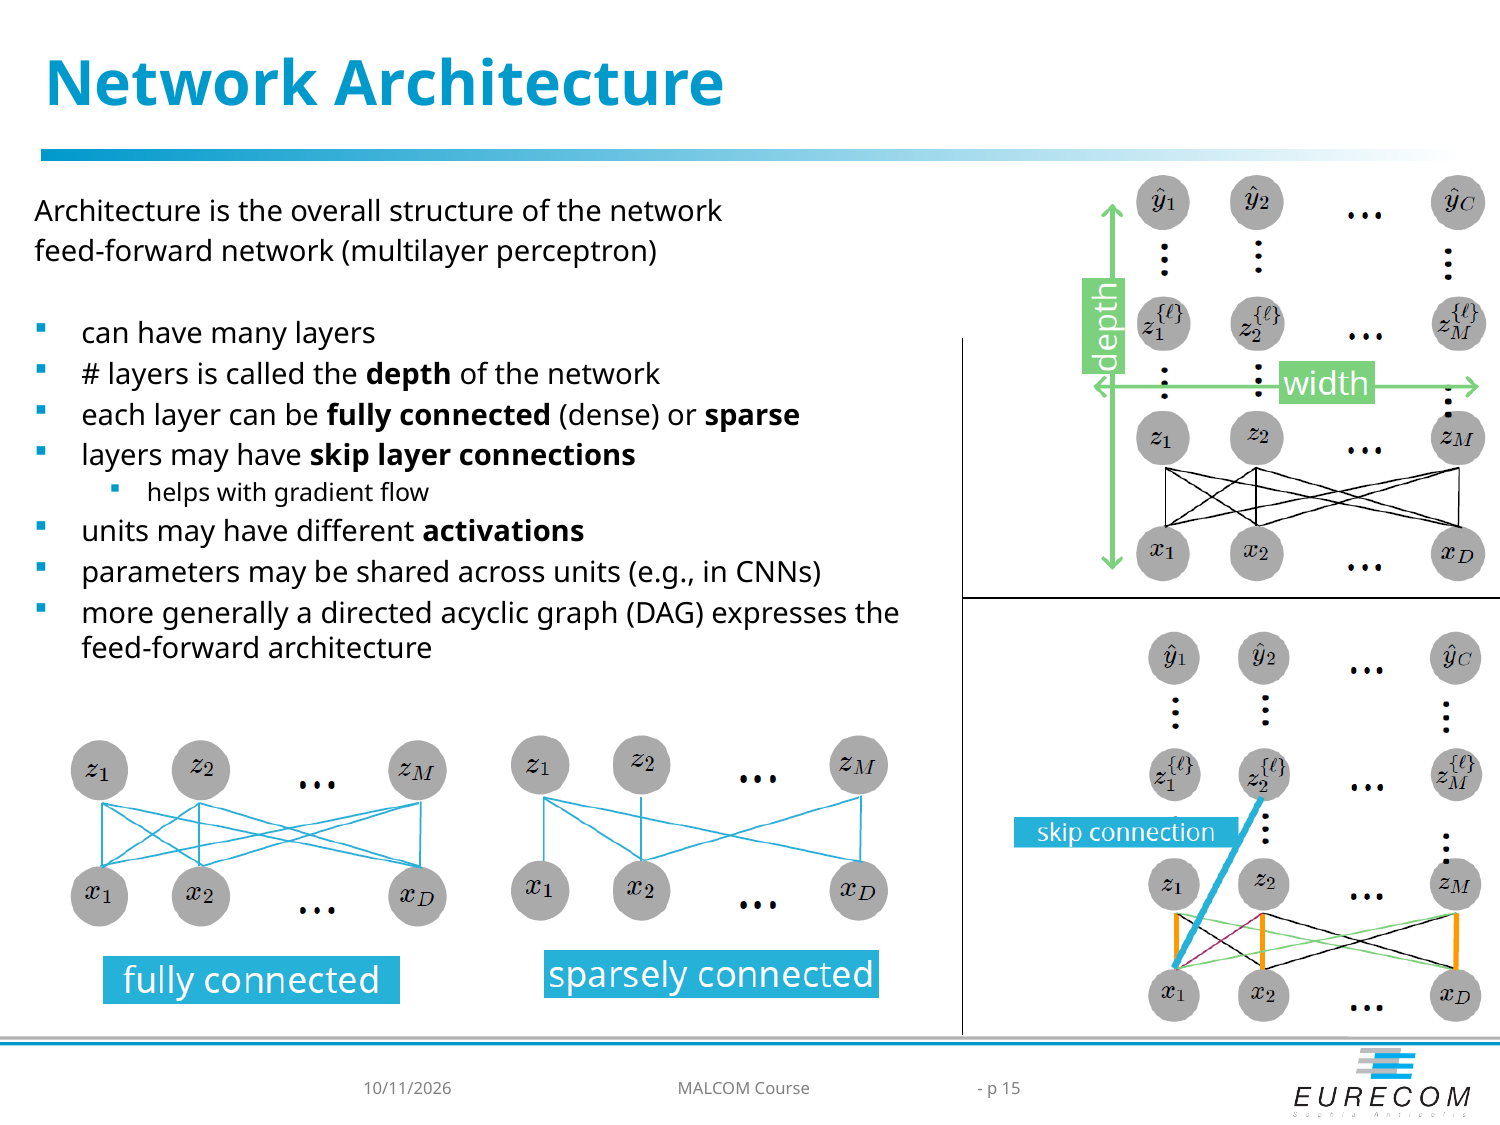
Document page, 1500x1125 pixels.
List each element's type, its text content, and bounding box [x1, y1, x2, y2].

picture [997, 614, 1495, 1036]
picture [1080, 163, 1500, 597]
footer MALCOM Course [537, 1070, 951, 1103]
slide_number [348, 1070, 526, 1103]
text_box Architecture is the overall structure of the network feed-forward network (multilayer perceptron) can have many layers # layers is called the depth of the network each layer can be fully connected (dense) or sparse layers may have skip layer connections helps with gradient flow units may have different activations parameters may be shared across units (e.g., in CNNs) more generally a directed acyclic graph (DAG) expresses the feed-forward architecture [0, 184, 916, 315]
picture [1293, 1048, 1477, 1118]
slide_number - p 15 [962, 1070, 1081, 1103]
text_box Network Architecture [29, 35, 1436, 142]
picture [56, 703, 892, 1014]
